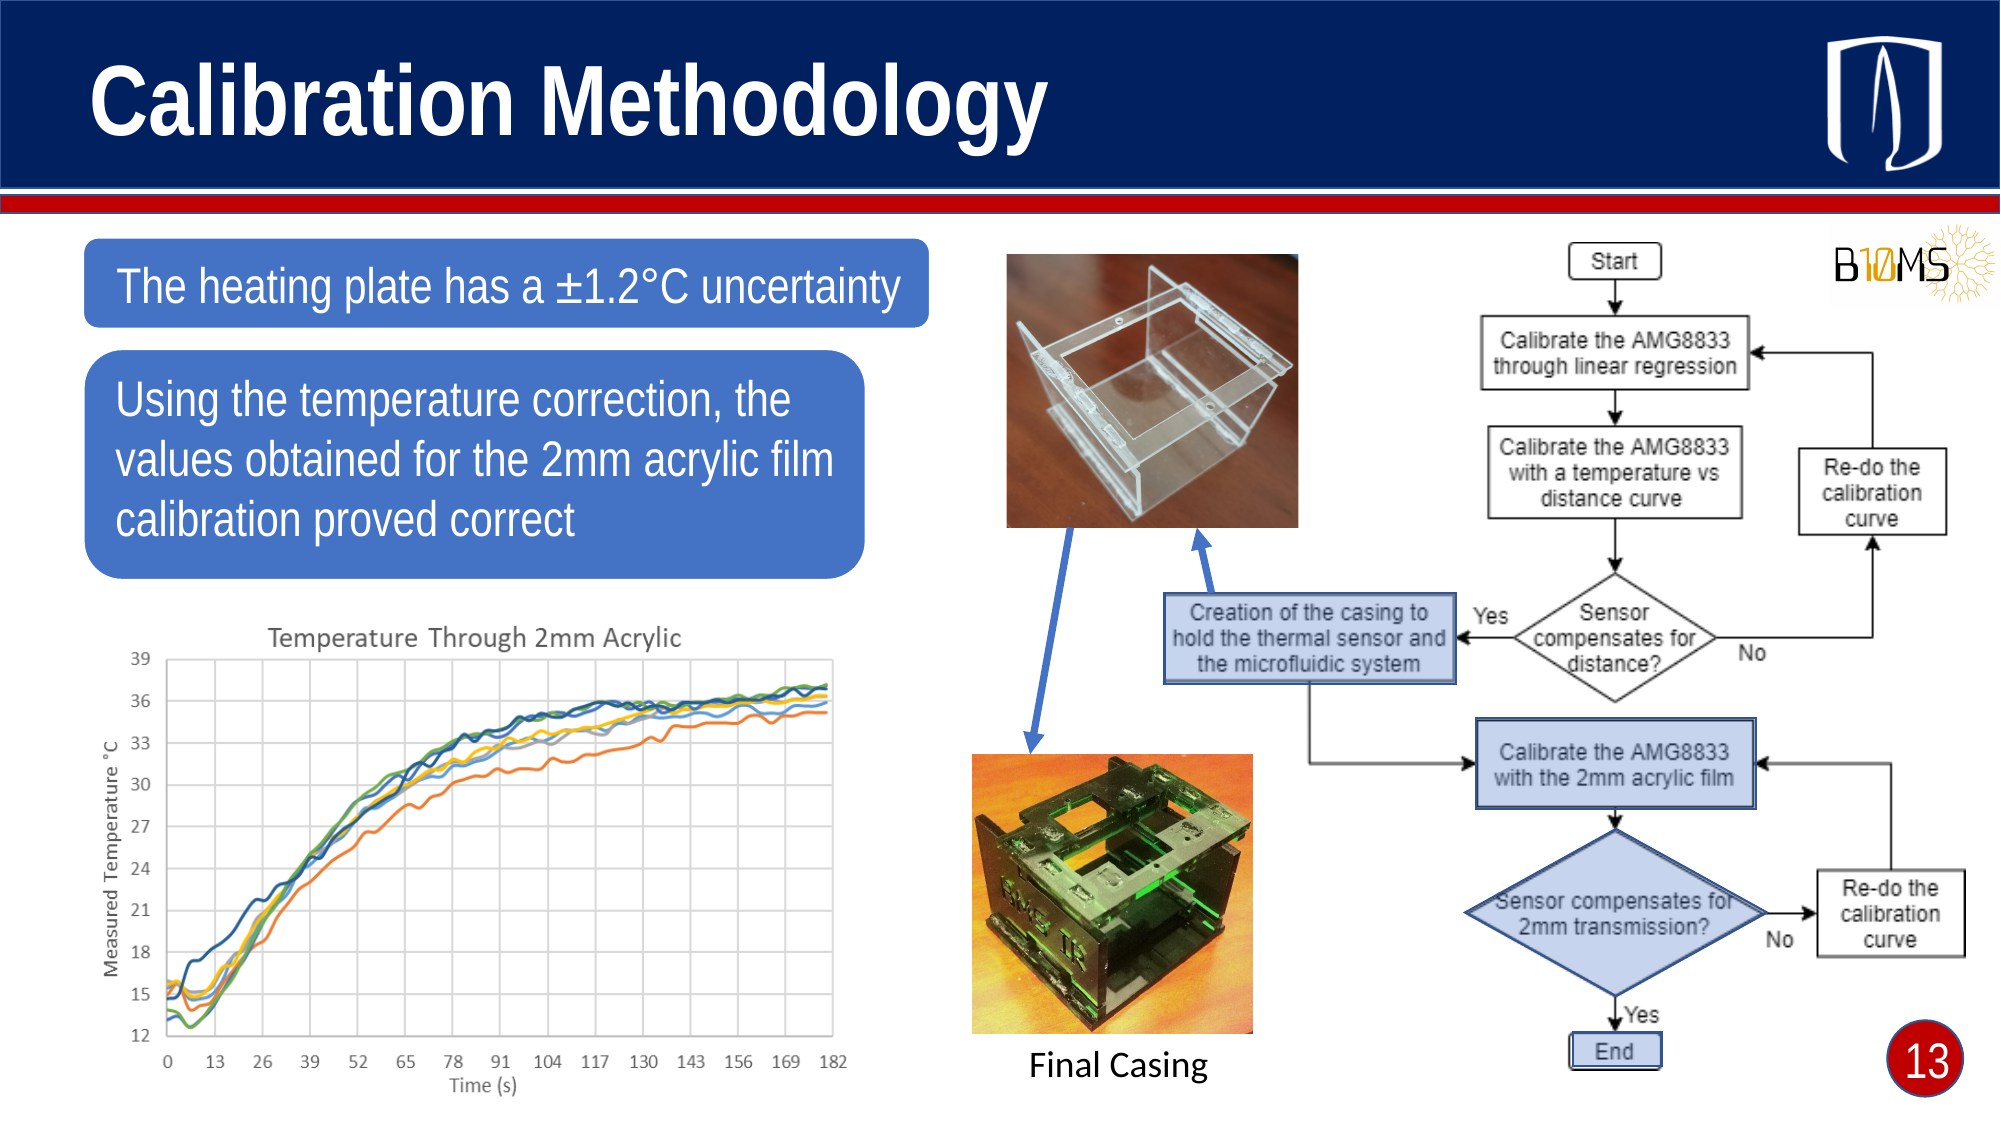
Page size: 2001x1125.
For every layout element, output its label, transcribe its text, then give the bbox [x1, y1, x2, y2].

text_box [83, 237, 938, 329]
text_box Calibration Methodology [75, 28, 1800, 164]
picture [972, 217, 2000, 1071]
text_box 13 [1889, 1071, 1966, 1096]
text_box Final Casing [1014, 1034, 1224, 1093]
picture [1824, 36, 1951, 173]
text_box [1030, 527, 1071, 755]
text_box [0, 194, 2000, 214]
picture [102, 619, 851, 1097]
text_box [83, 349, 873, 580]
text_box [0, 0, 2000, 189]
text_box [1196, 527, 1212, 593]
